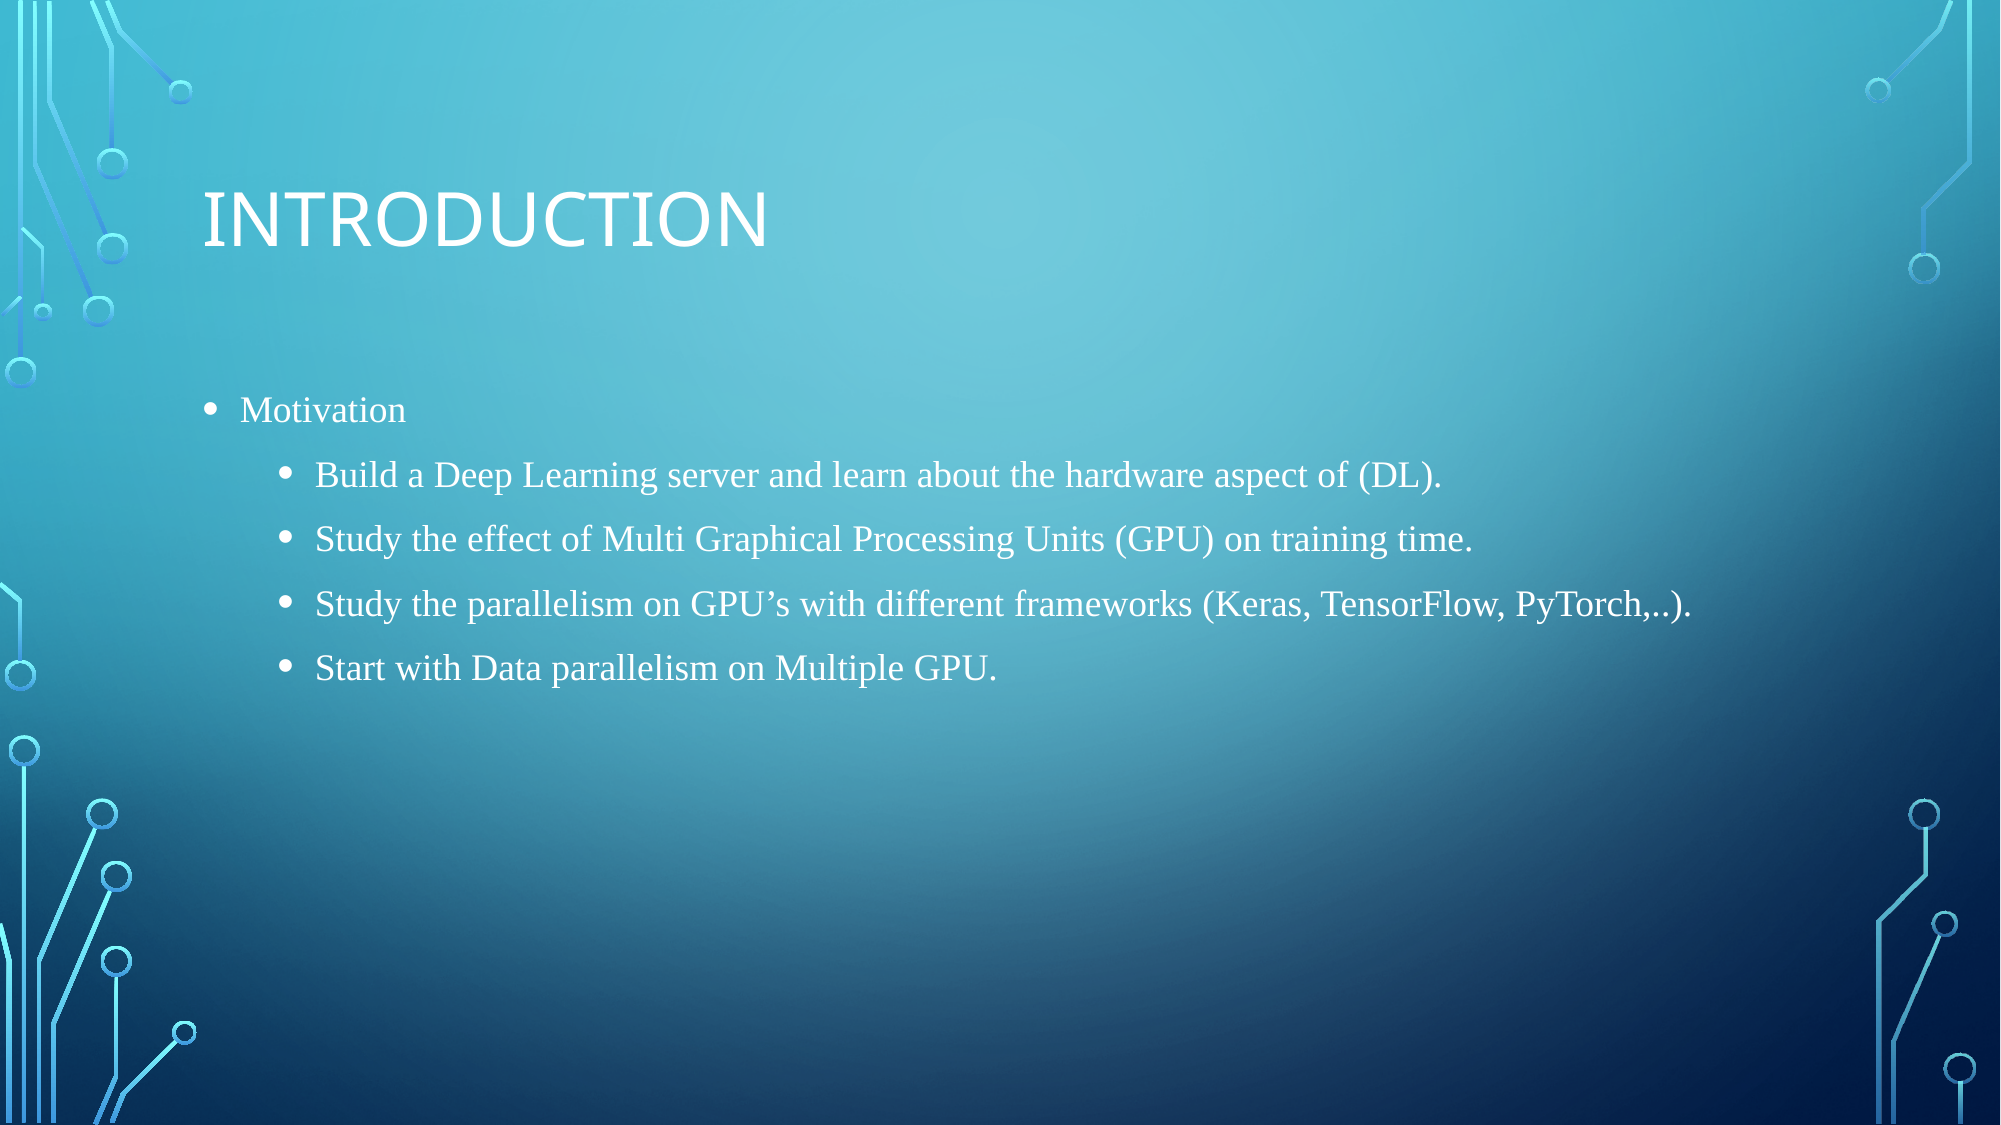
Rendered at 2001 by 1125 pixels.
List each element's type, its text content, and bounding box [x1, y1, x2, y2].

list Motivation Build a Deep Learning server and learn about the hardware aspect of (DL). Study the effect of Multi Graphical Processing Units (GPU) on training time. Study the parallelism on GPU’s with different frameworks (Keras, TensorFlow, PyTorch,..). Start with Data parallelism on Multiple GPU. [187, 369, 1813, 950]
title Introduction [187, 101, 1813, 344]
